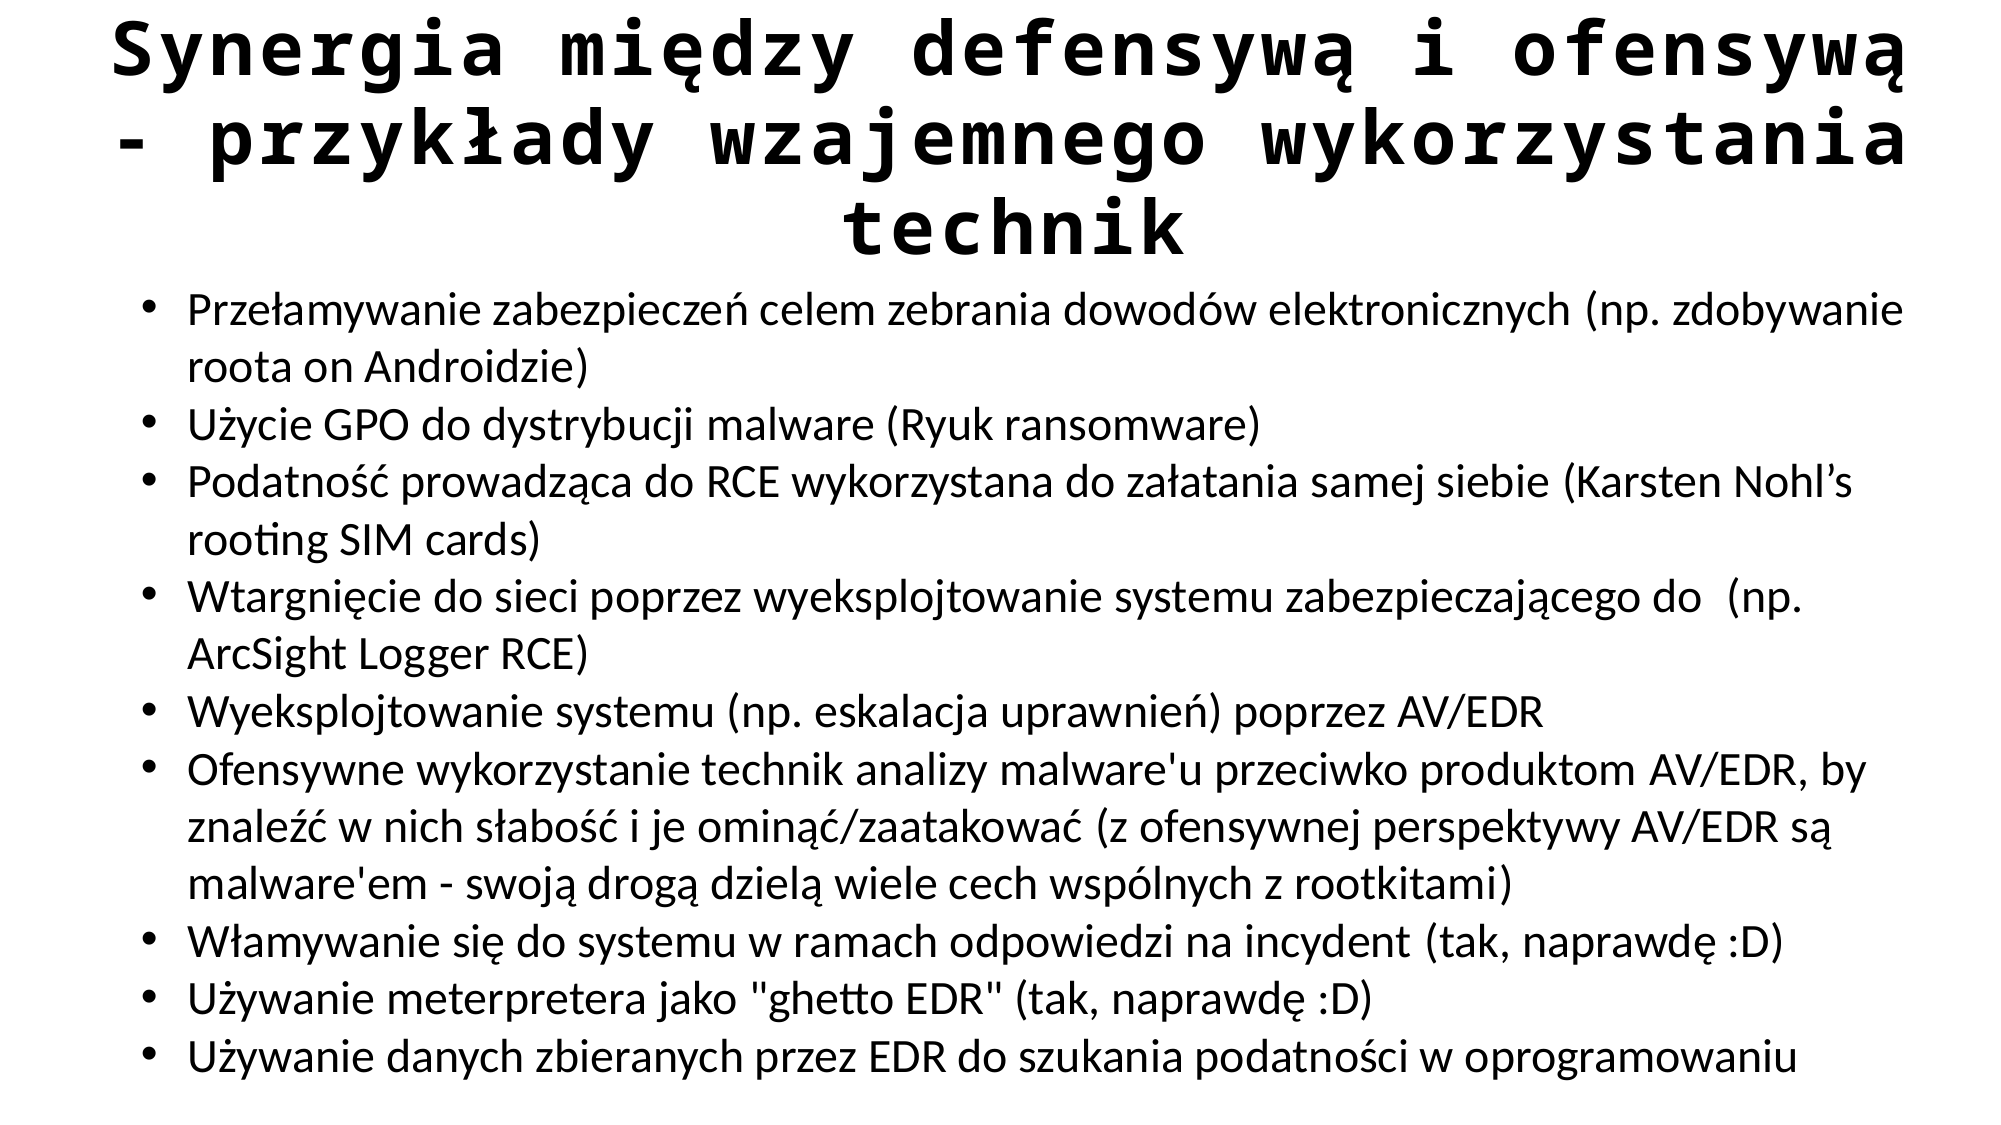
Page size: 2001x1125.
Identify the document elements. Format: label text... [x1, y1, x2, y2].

text_box Synergia między defensywą i ofensywą - przykłady wzajemnego wykorzystania technik [75, 0, 1950, 271]
text_box Przełamywanie zabezpieczeń celem zebrania dowodów elektronicznych (np. zdobywanie roota on Androidzie) Użycie GPO do dystrybucji malware (Ryuk ransomware) Podatność prowadząca do RCE wykorzystana do załatania samej siebie (Karsten Nohl’s rooting SIM cards) Wtargnięcie do sieci poprzez wyeksplojtowanie systemu zabezpieczającego do (np. ArcSight Logger RCE) Wyeksplojtowanie systemu (np. eskalacja uprawnień) poprzez AV/EDR Ofensywne wykorzystanie technik analizy malware'u przeciwko produktom AV/EDR, by znaleźć w nich słabość i je ominąć/zaatakować (z ofensywnej perspektywy AV/EDR są malware'em - swoją drogą dzielą wiele cech wspólnych z rootkitami) Włamywanie się do systemu w ramach odpowiedzi na incydent (tak, naprawdę :D) Używanie meterpretera jako "ghetto EDR" (tak, naprawdę :D) Używanie danych zbieranych przez EDR do szukania podatności w oprogramowaniu [126, 270, 1950, 1090]
